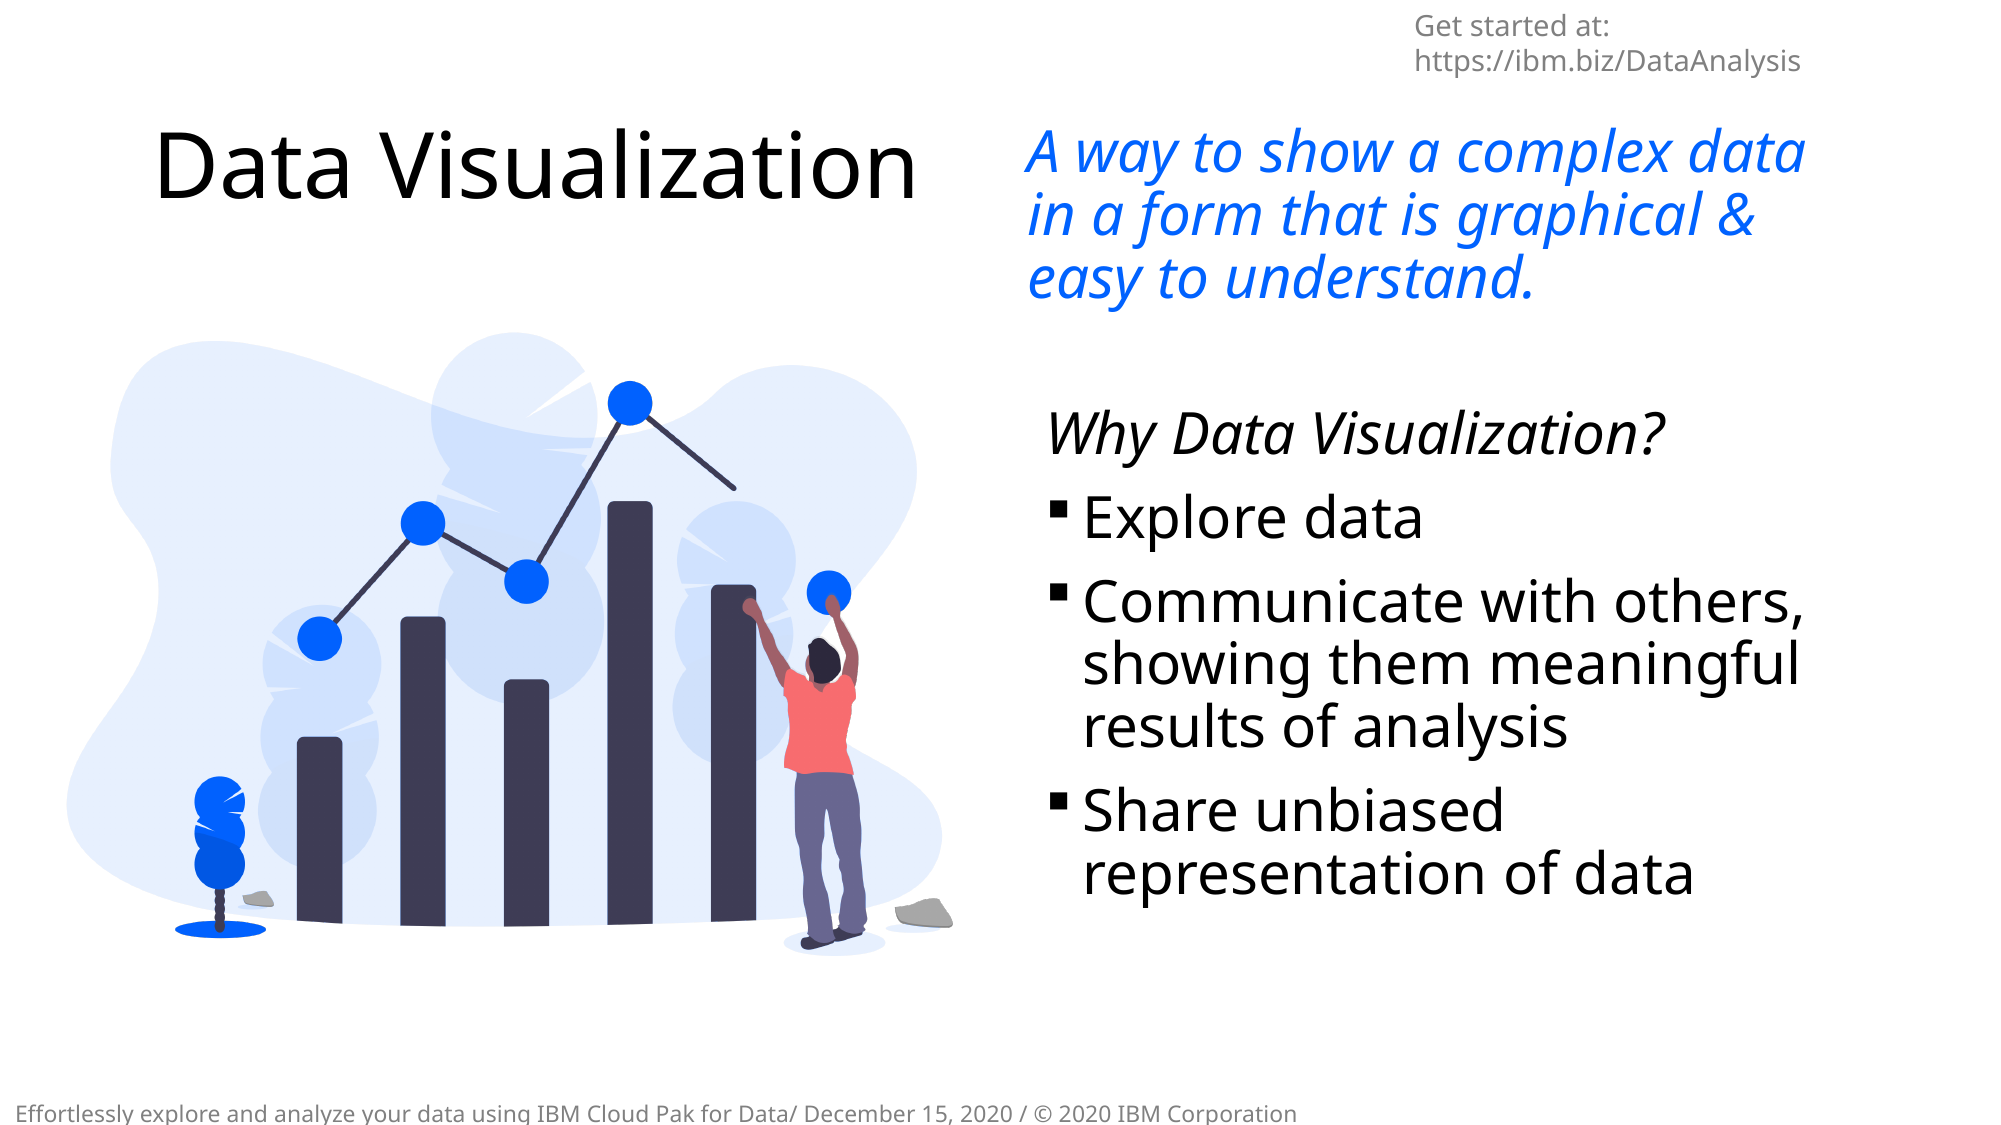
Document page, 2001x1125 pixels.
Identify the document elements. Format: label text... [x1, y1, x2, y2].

picture [66, 332, 953, 956]
title Data Visualization [137, 59, 1863, 278]
text_box Get started at: https://ibm.biz/DataAnalysis [1399, 0, 2000, 85]
text_box Effortlessly explore and analyze your data using IBM Cloud Pak for Data/ December 15, 2020 / © 2020 IBM Corporation [0, 1101, 1402, 1125]
list A way to show a complex data in a form that is graphical & easy to understand. [1012, 114, 1863, 333]
list Why Data Visualization? Explore data Communicate with others, showing them meaningful results of analysis Share unbiased representation of data [1030, 396, 1909, 1075]
